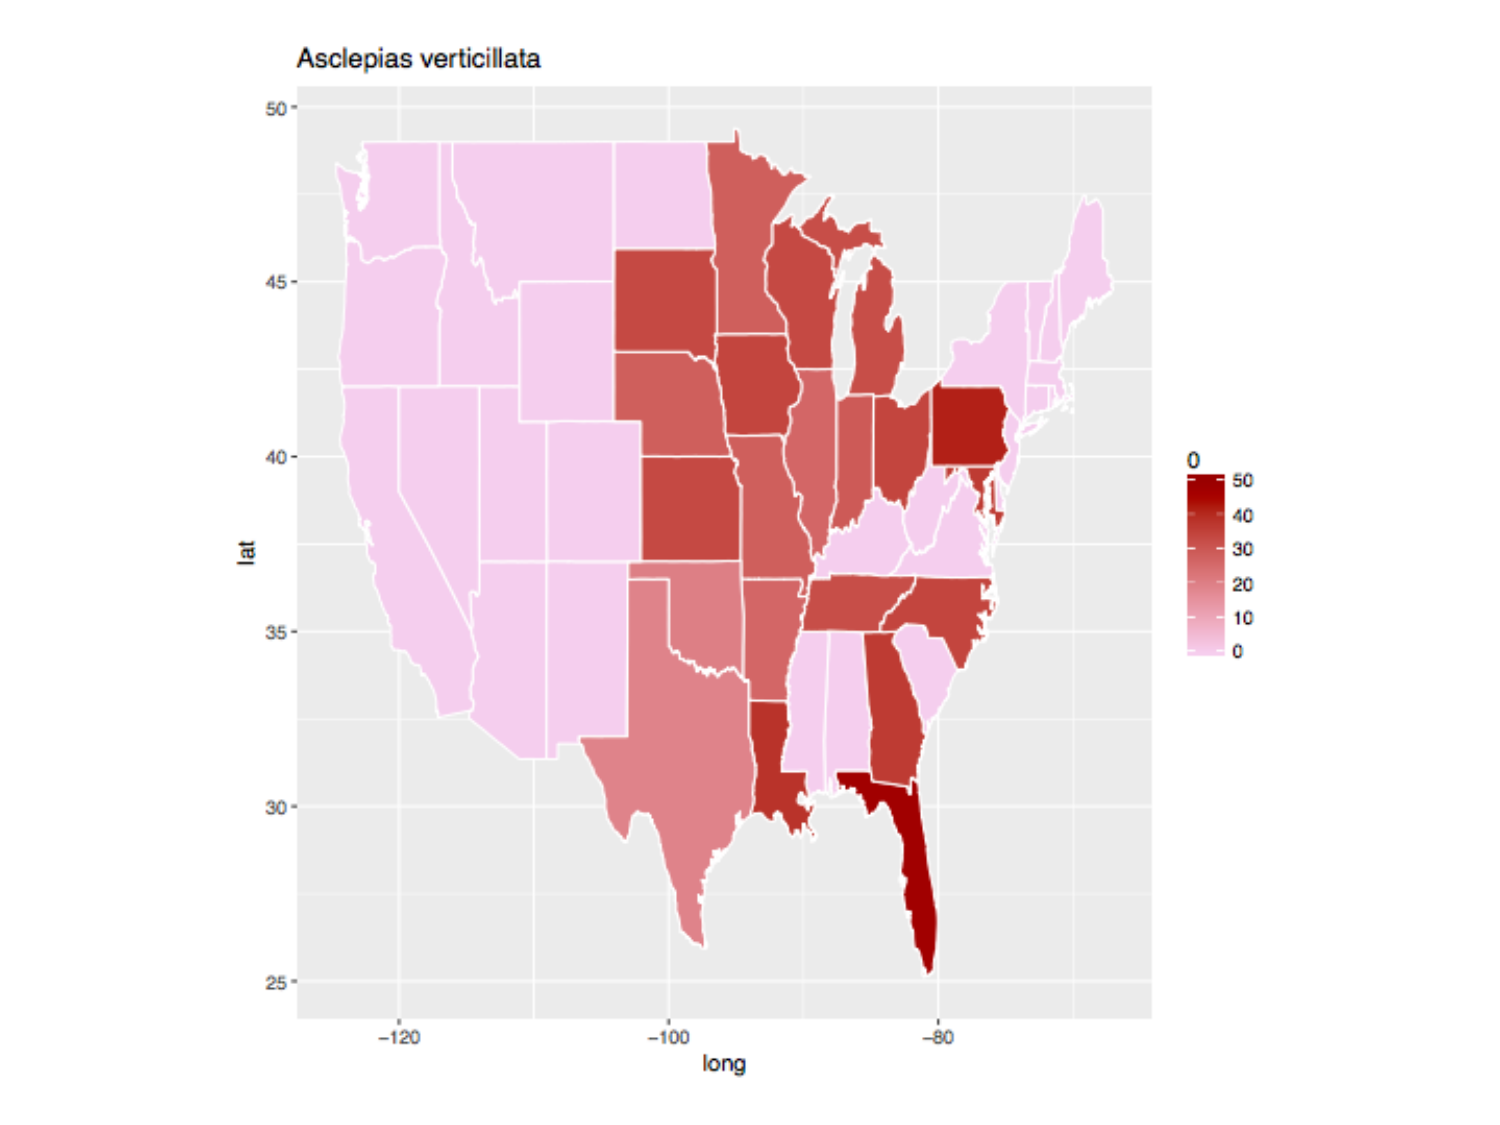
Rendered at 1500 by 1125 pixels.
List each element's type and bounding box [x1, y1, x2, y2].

picture [231, 41, 1267, 1084]
